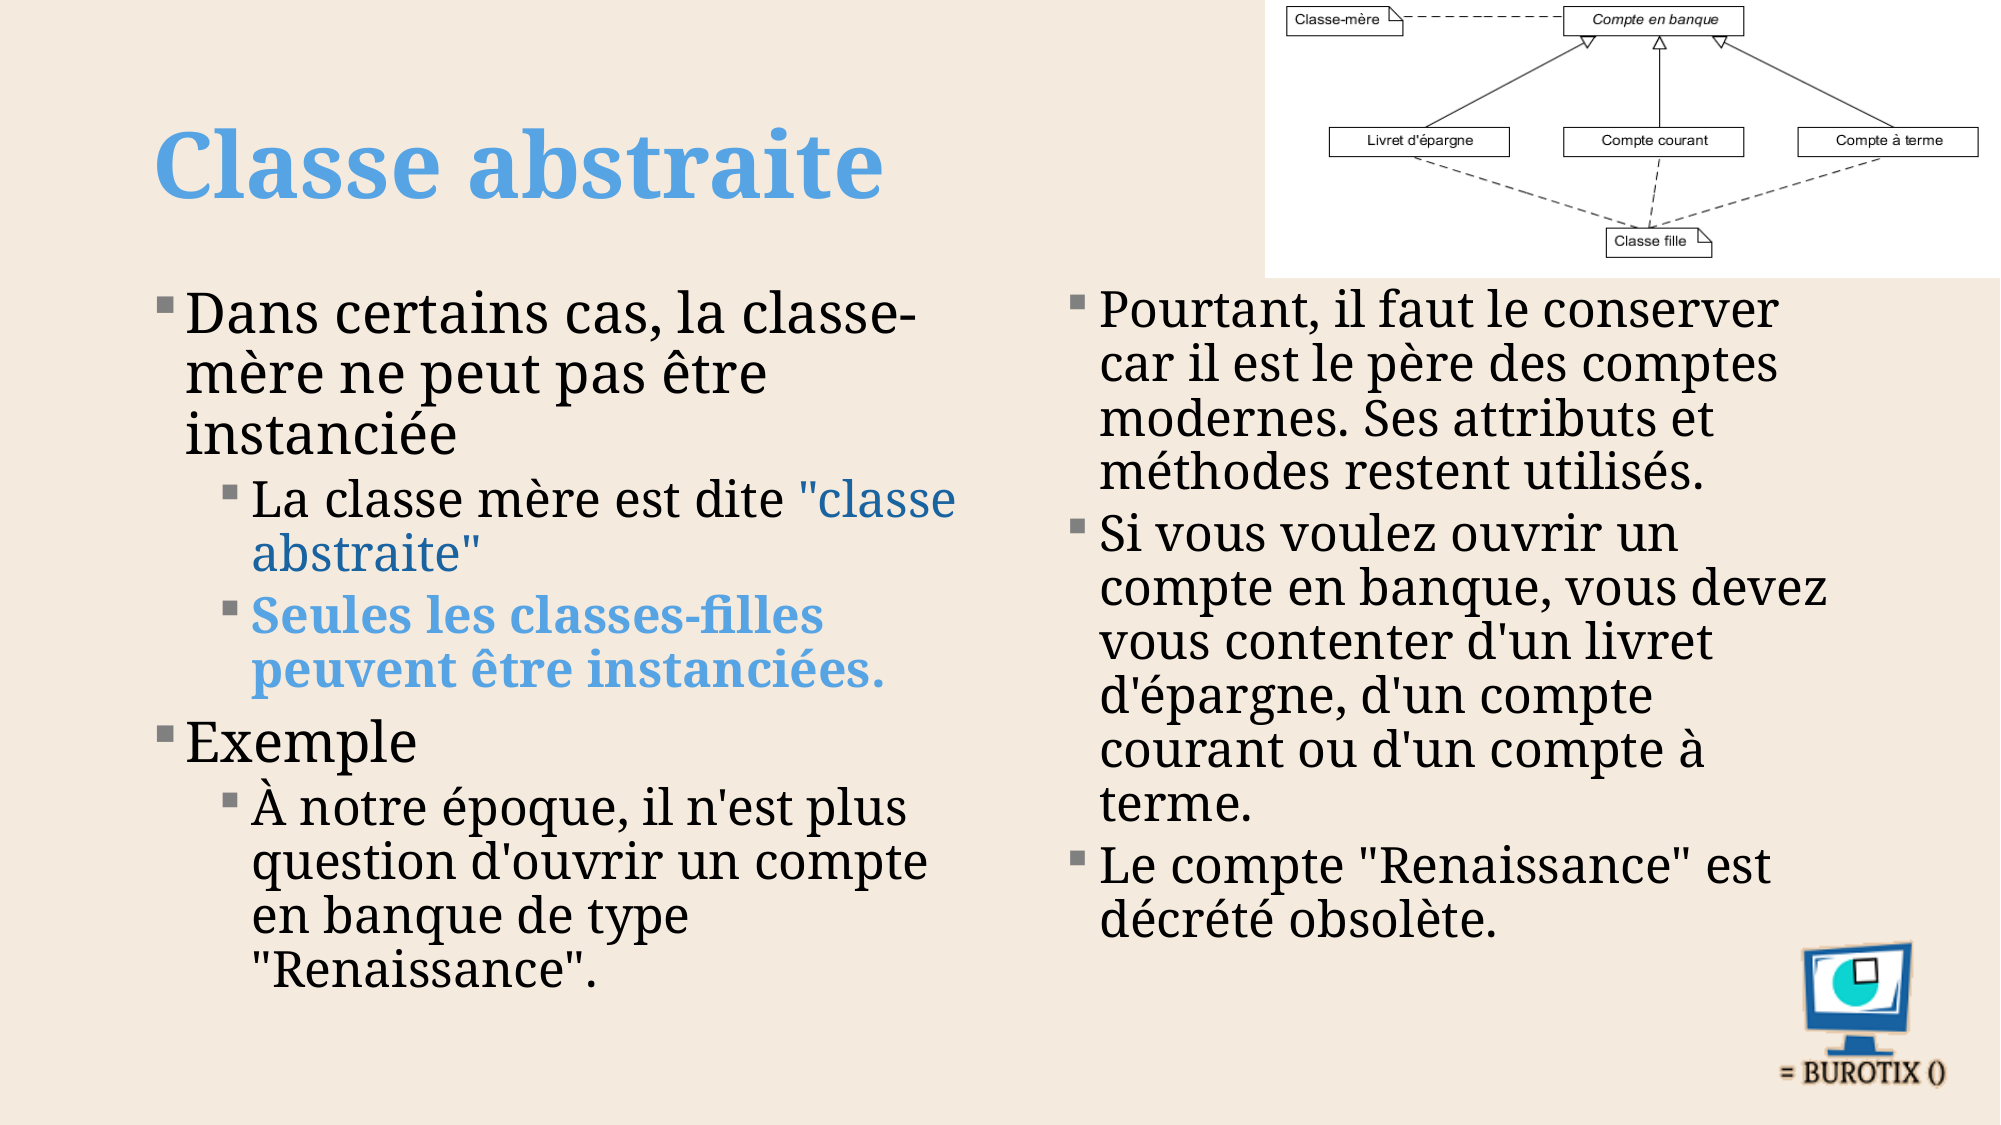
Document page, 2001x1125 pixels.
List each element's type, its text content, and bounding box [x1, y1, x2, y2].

list Dans certains cas, la classe-mère ne peut pas être instanciée La classe mère est dite "classe abstraite" Seules les classes-filles peuvent être instanciées. Exemple À notre époque, il n'est plus question d'ouvrir un compte en banque de type "Renaissance". Pourtant, il faut le conserver car il est le père des comptes modernes. Ses attributs et méthodes restent utilisés. Si vous voulez ouvrir un compte en banque, vous devez vous contenter d'un livret d'épargne, d'un compte courant ou d'un compte à terme. Le compte "Renaissance" est décrété obsolète. [137, 277, 1863, 1014]
title Classe abstraite [137, 59, 1265, 277]
picture [1776, 938, 1949, 1089]
picture [1265, 0, 2000, 278]
